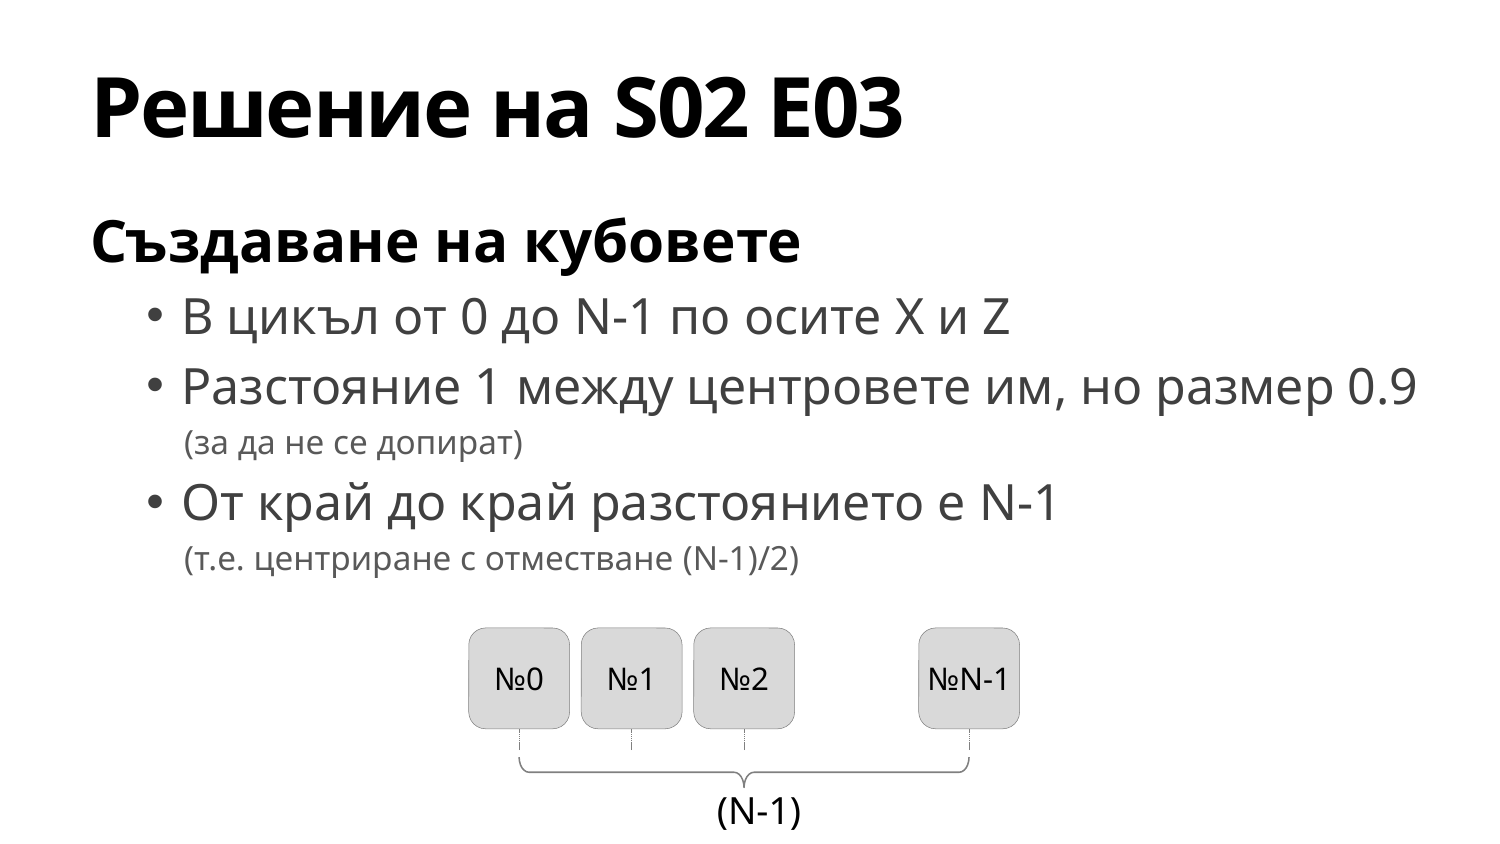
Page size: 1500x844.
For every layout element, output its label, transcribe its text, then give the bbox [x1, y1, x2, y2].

list Създаване на кубовете В цикъл от 0 до N-1 по осите X и Z Разстояние 1 между центровете им, но размер 0.9 (за да не се допират) От край до край разстоянието е N-1 (т.е. центриране с отместване (N-1)/2) [75, 196, 1500, 825]
text_box №1 [579, 625, 685, 731]
text_box №N-1 [916, 625, 1022, 731]
text_box №2 [691, 625, 797, 731]
title Решение на S02 E03 [75, 33, 1500, 175]
text_box №0 [466, 625, 572, 731]
text_box (N-1) [702, 779, 817, 840]
text_box [518, 757, 970, 779]
